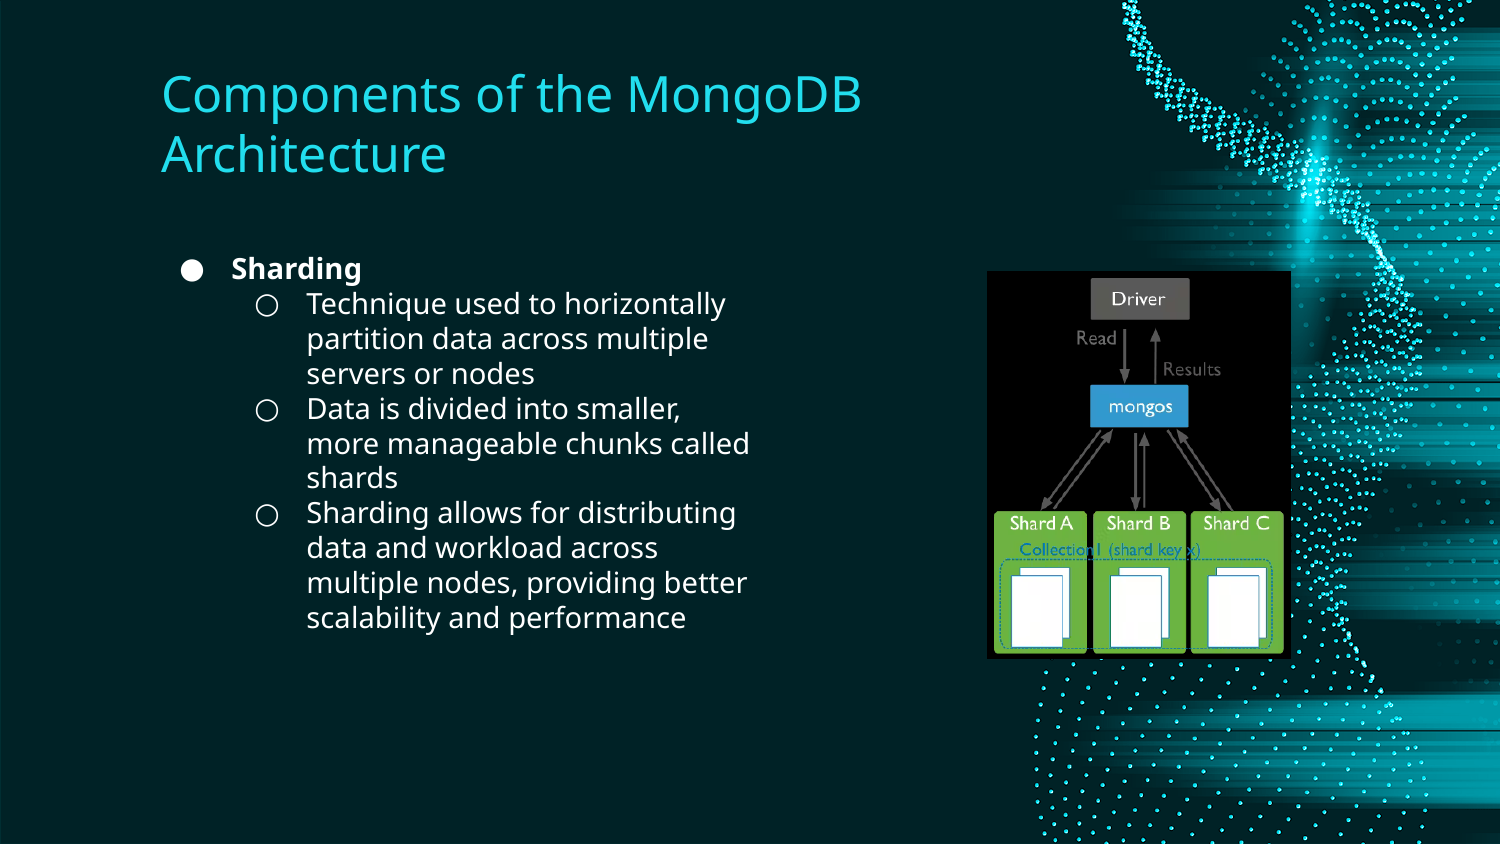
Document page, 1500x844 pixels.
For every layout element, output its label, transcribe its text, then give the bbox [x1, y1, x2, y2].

title Components of the MongoDB Architecture [146, 47, 906, 203]
picture [0, 0, 1500, 844]
list Sharding Technique used to horizontally partition data across multiple servers or nodes Data is divided into smaller, more manageable chunks called shards Sharding allows for distributing data and workload across multiple nodes, providing better scalability and performance [141, 235, 775, 751]
